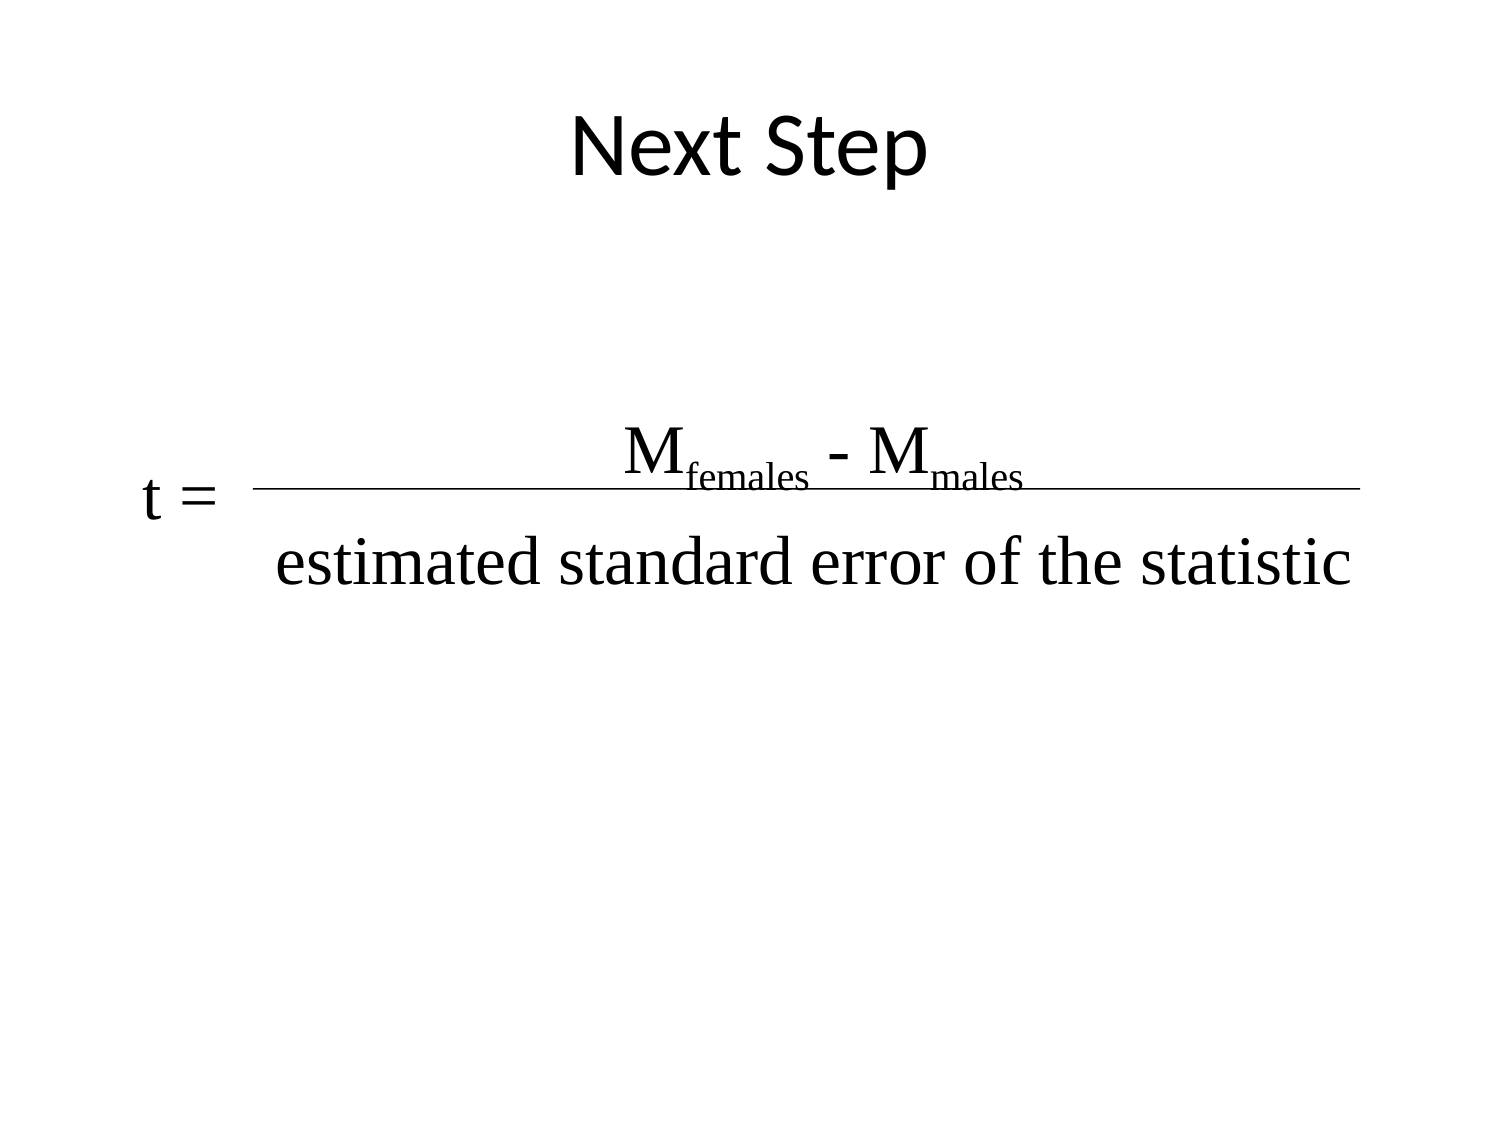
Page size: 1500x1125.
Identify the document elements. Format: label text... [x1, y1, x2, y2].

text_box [127, 377, 1392, 586]
title Next Step [75, 45, 1425, 233]
